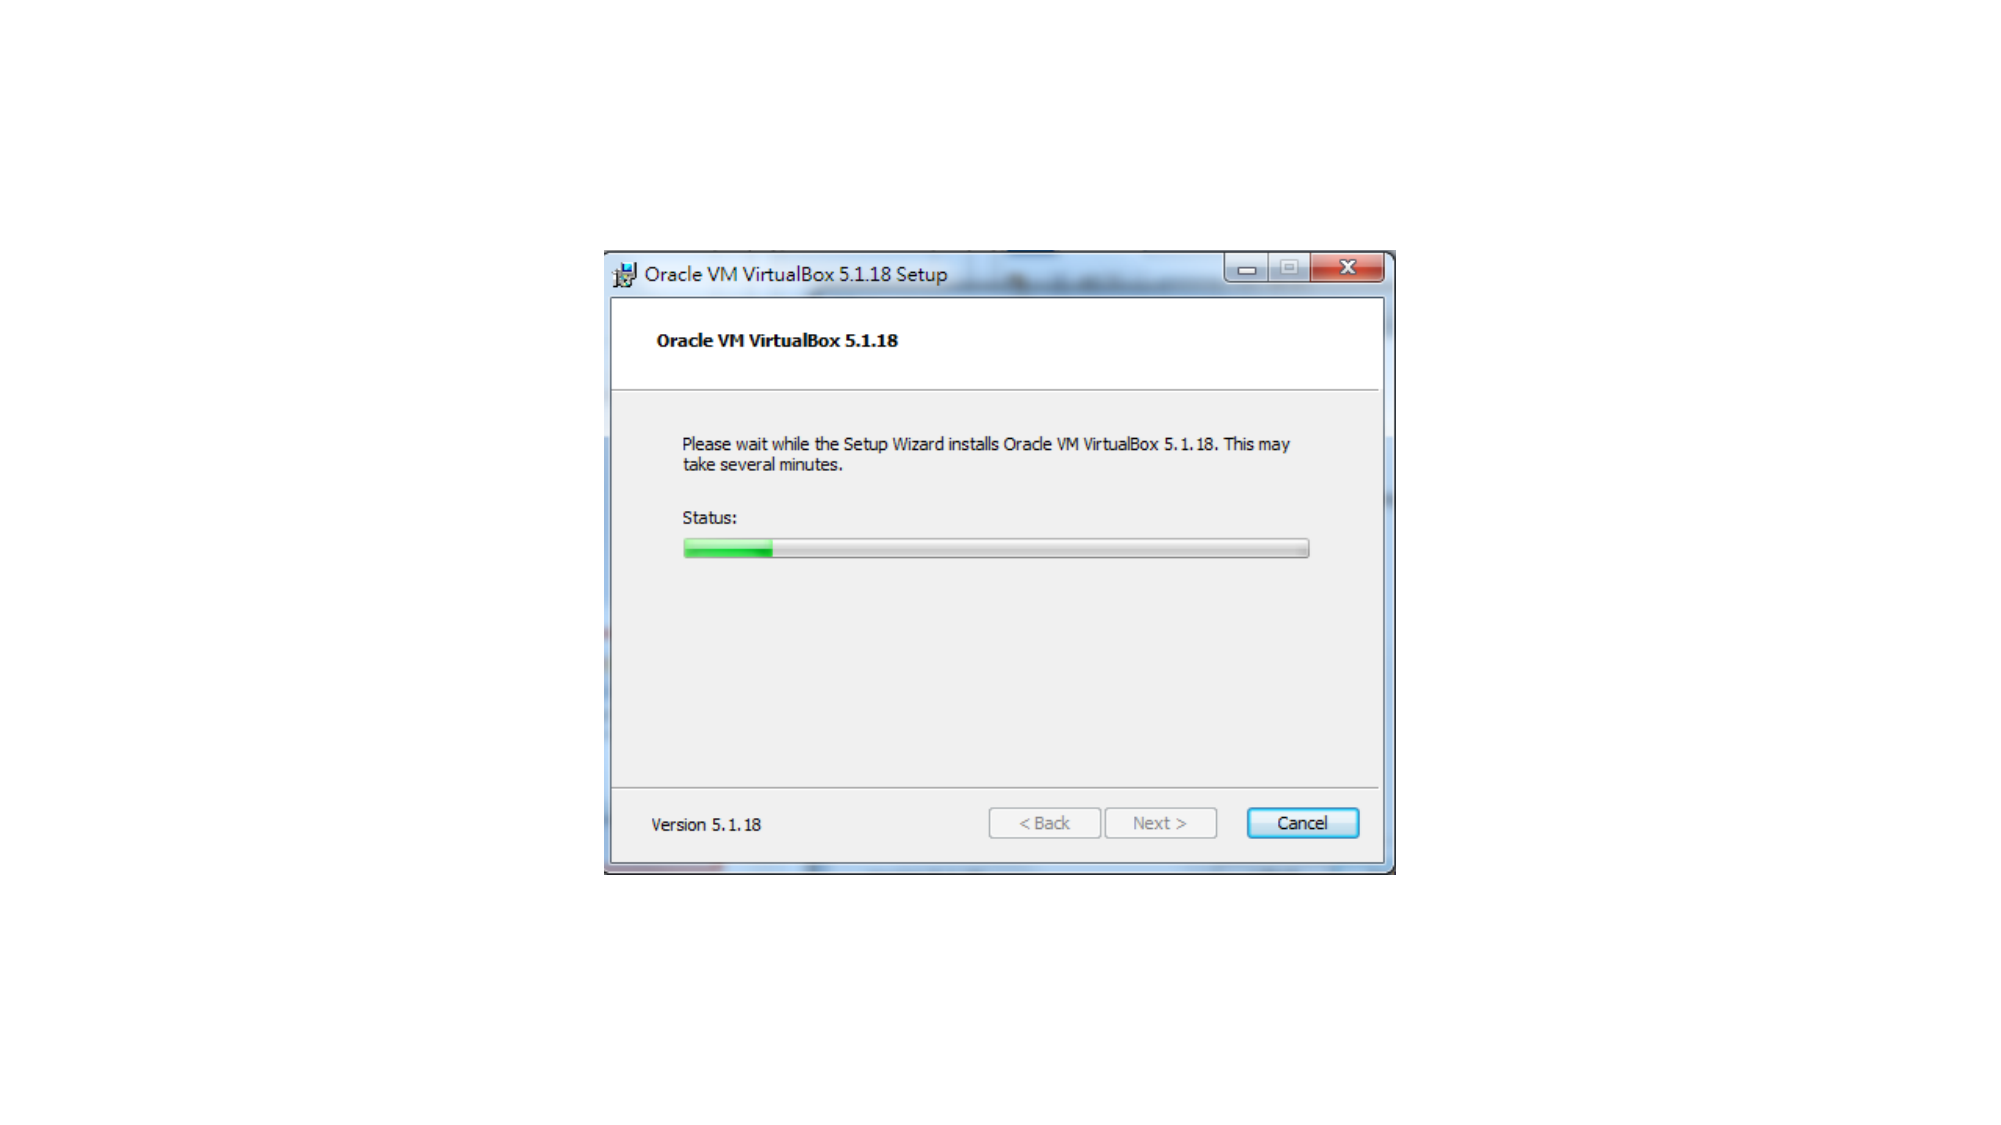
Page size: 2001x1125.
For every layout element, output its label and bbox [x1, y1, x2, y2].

picture [604, 250, 1396, 875]
